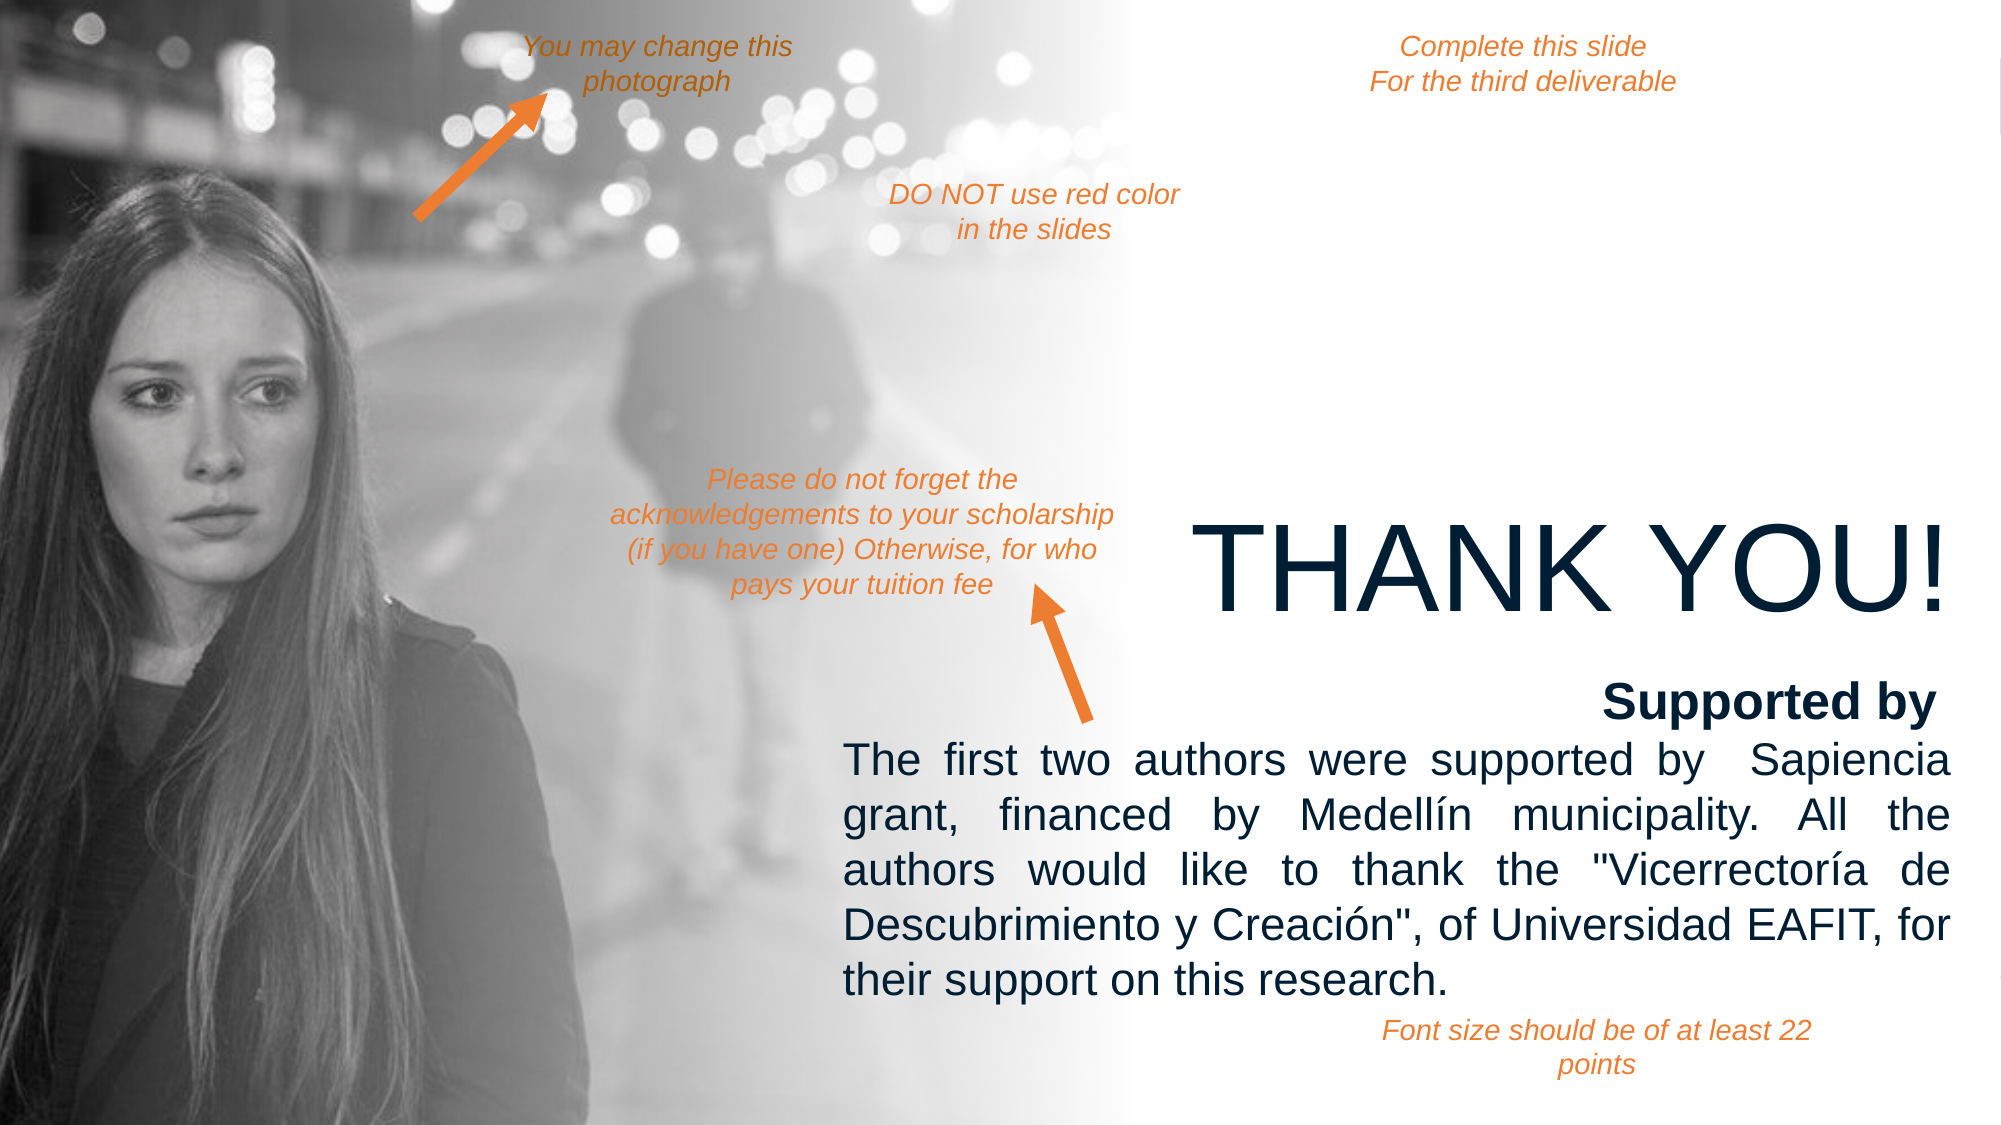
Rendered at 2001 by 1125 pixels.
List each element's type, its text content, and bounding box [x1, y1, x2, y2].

text_box Supported by The first two authors were supported by Sapiencia grant, financed by Medellín municipality. All the authors would like to thank the "Vicerrectoría de Descubrimiento y Creación", of Universidad EAFIT, for their support on this research. [1602, 659, 1968, 867]
text_box Complete this slide For the third deliverable [1602, 20, 1697, 105]
text_box THANK YOU!. [1599, 0, 2000, 1125]
picture [0, 0, 1598, 1125]
text_box Font size should be of at least 22 points [1602, 995, 1844, 1096]
